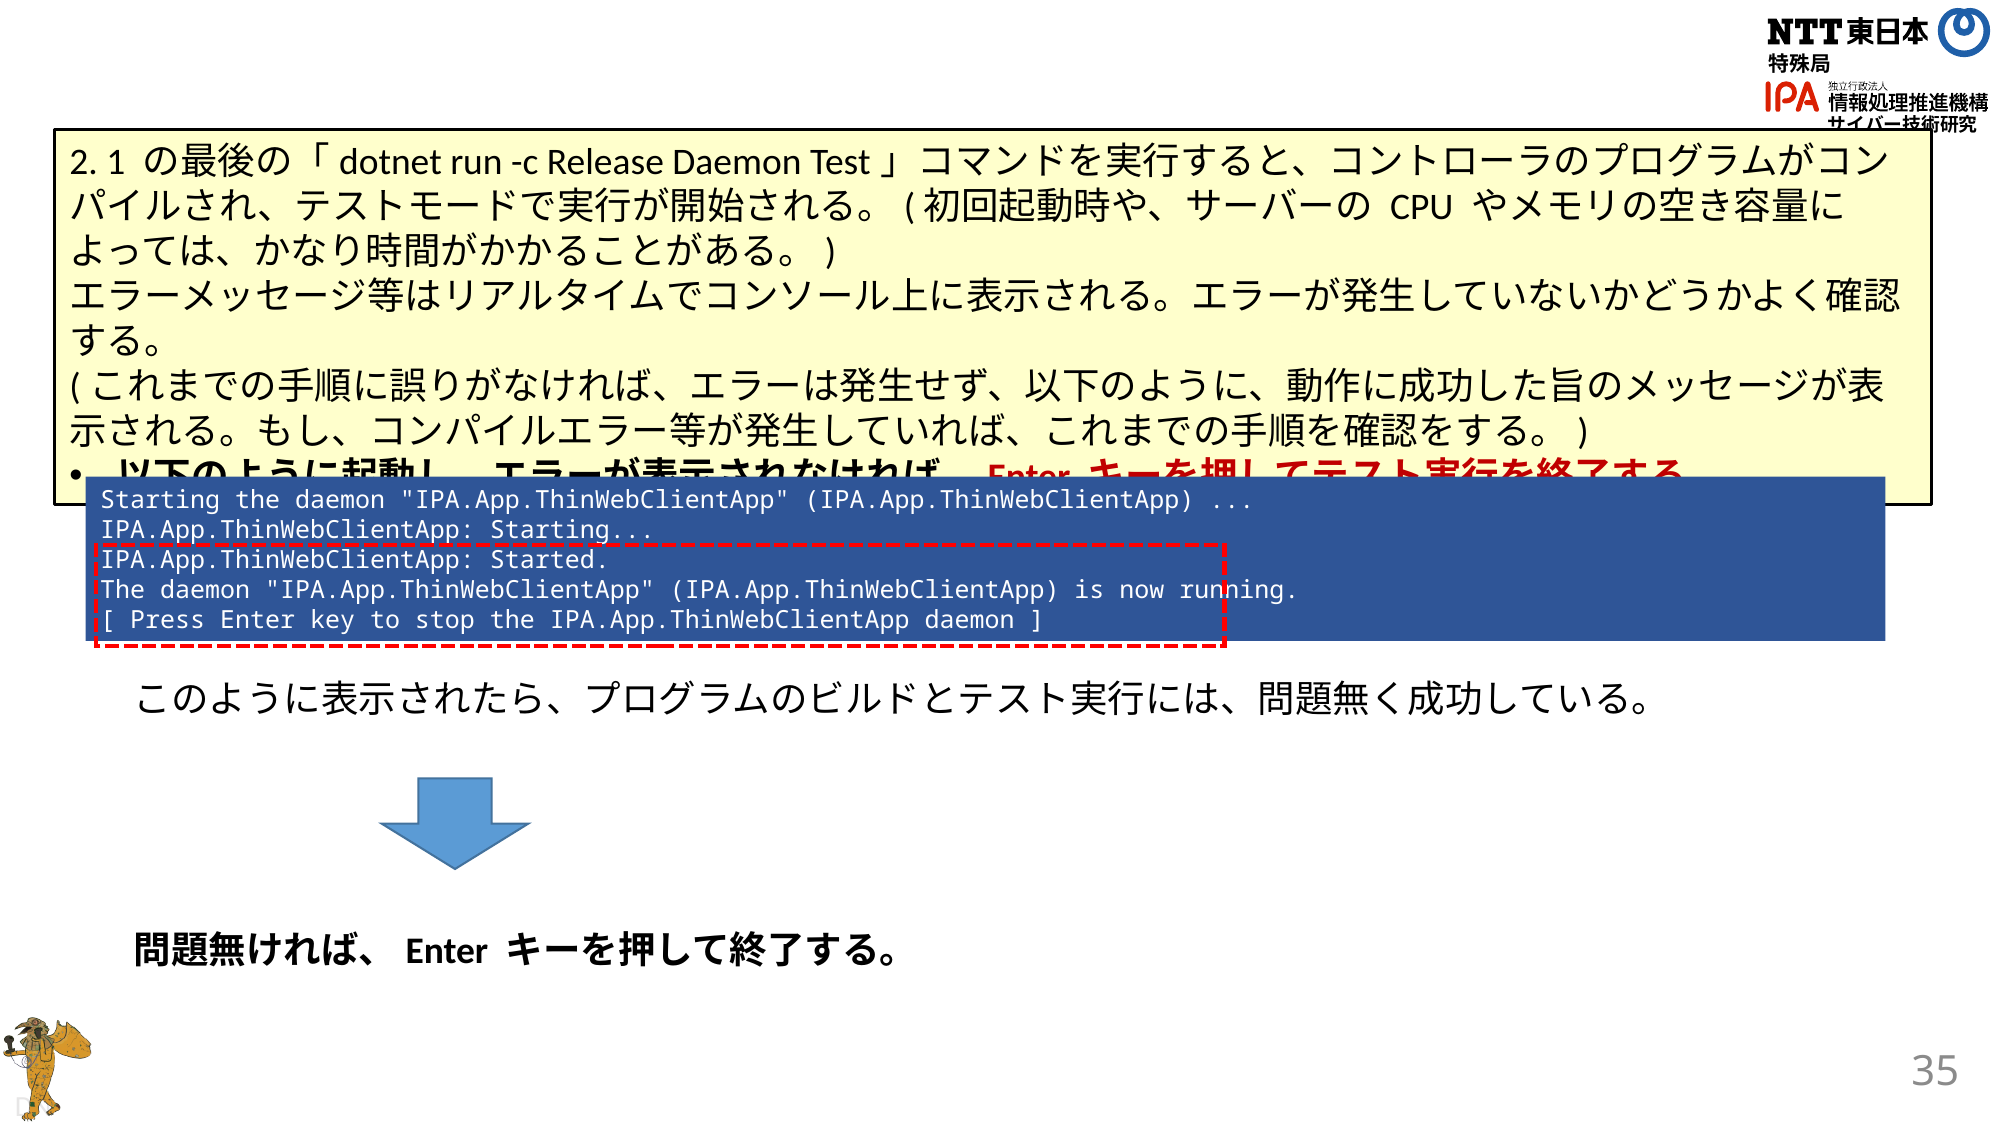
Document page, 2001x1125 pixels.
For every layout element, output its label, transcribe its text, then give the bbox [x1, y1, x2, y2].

slide_number 35 [1412, 1042, 1975, 1103]
text_box [378, 777, 532, 871]
text_box このように表示されたら、プログラムのビルドとテスト実行には、問題無く成功している。 [119, 667, 1767, 728]
text_box 2. 1 の最後の「dotnet run -c Release Daemon Test」コマンドを実行すると、コントローラのプログラムがコンパイルされ、テストモードで実行が開始される。(初回起動時や、サーバーの CPU やメモリの空き容量によっては、かなり時間がかかることがある。) エラーメッセージ等はリアルタイムでコンソール上に表示される。エラーが発生していないかどうかよく確認する。 (これまでの手順に誤りがなければ、エラーは発生せず、以下のように、動作に成功した旨のメッセージが表示される。もし、コンパイルエラー等が発生していれば、これまでの手順を確認をする。) 以下のように起動し、エラーが表示されなければ、Enter キーを押してテスト実行を終了する。 [54, 129, 1932, 505]
text_box 問題無ければ、Enter キーを押して終了する。 [119, 918, 965, 979]
text_box Starting the daemon "IPA.App.ThinWebClientApp" (IPA.App.ThinWebClientApp) ... IPA.App.ThinWebClientApp: Starting... IPA.App.ThinWebClientApp: Started. The daemon "IPA.App.ThinWebClientApp" (IPA.App.ThinWebClientApp) is now running. [ Press Enter key to stop the IPA.App.ThinWebClientApp daemon ] [85, 476, 1886, 641]
text_box [95, 544, 1225, 647]
